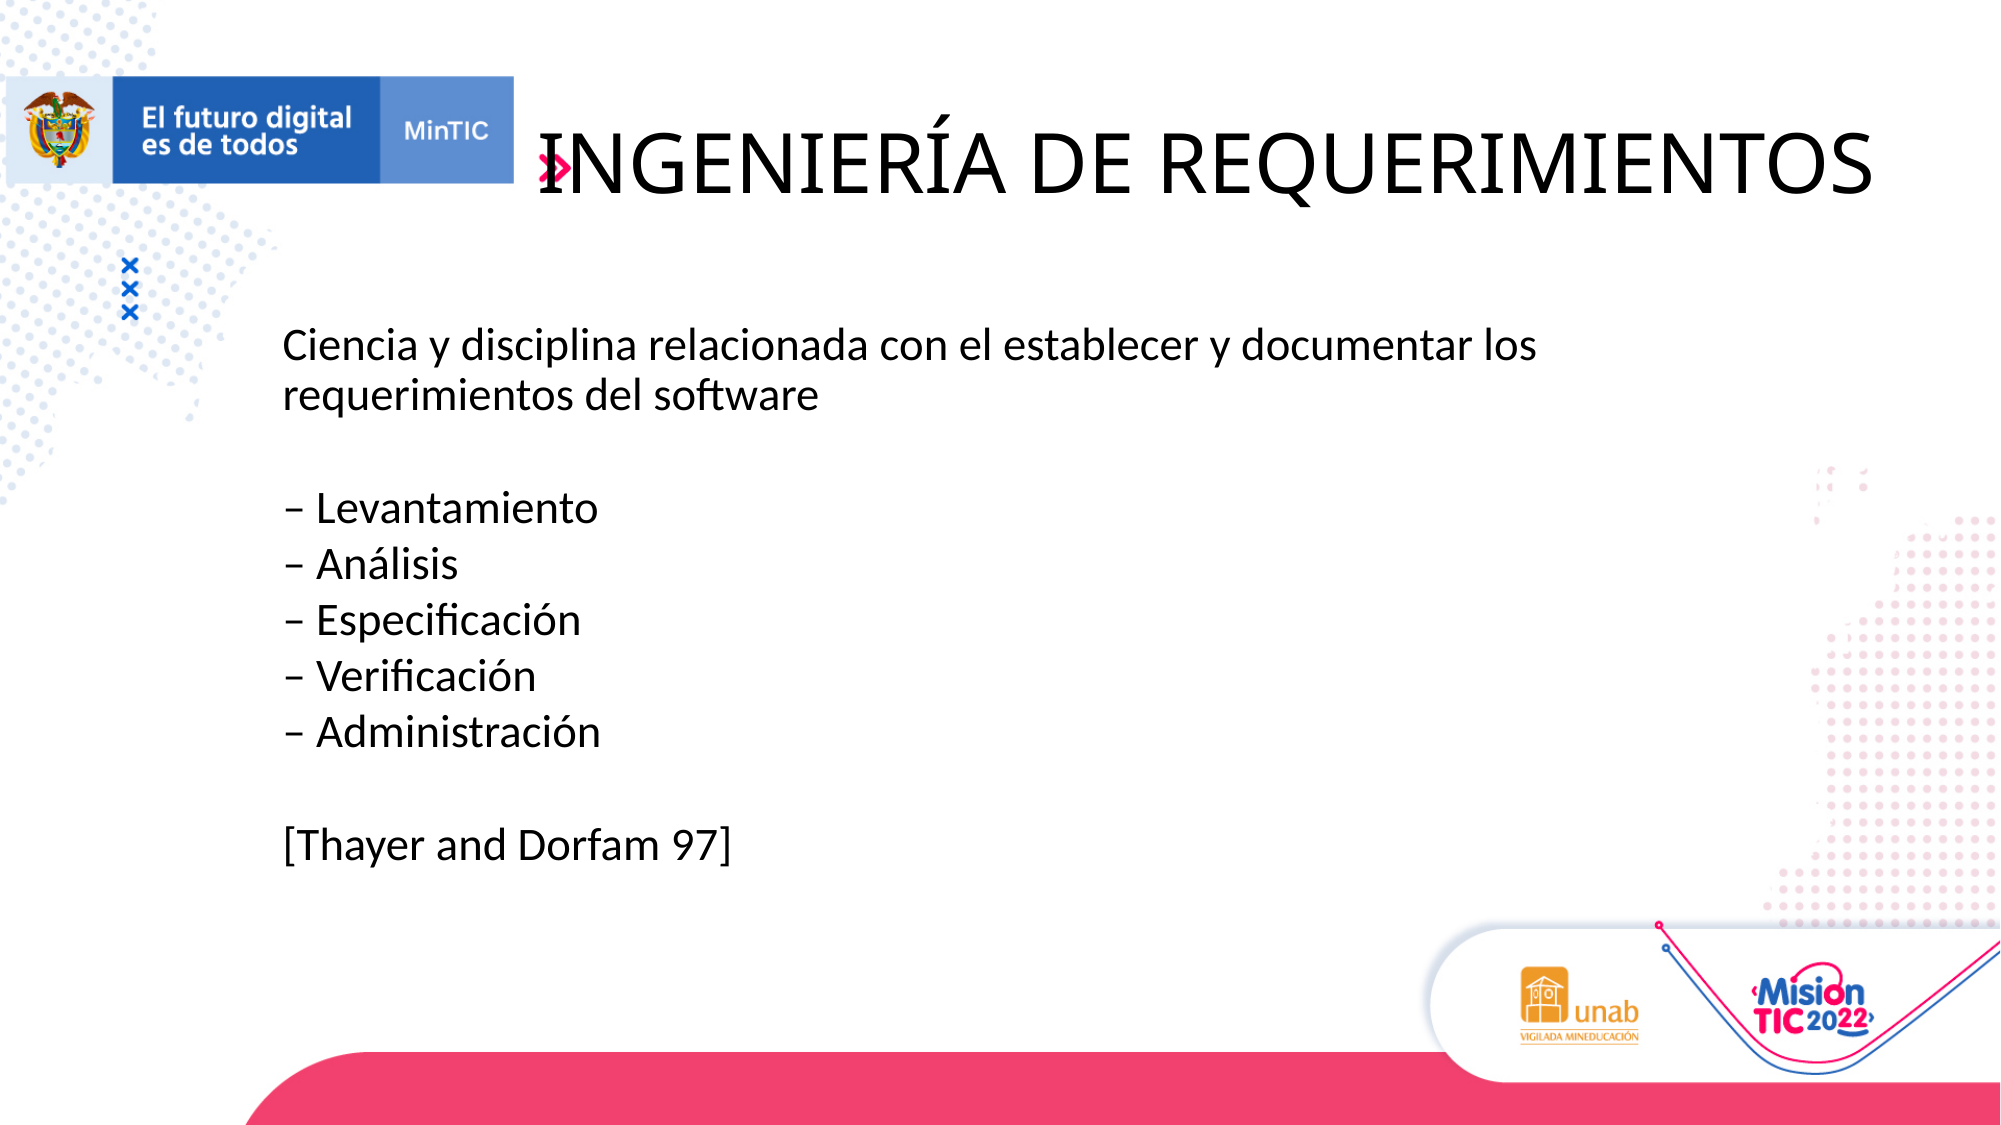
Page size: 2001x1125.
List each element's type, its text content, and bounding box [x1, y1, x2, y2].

title INGENIERÍA DE REQUERIMIENTOS [456, 67, 1957, 220]
subtitle Ciencia y disciplina relacionada con el establecer y documentar los requerimientos del software – Levantamiento – Análisis – Especificación – Verificación – Administración [Thayer and Dorfam 97] [267, 312, 1768, 892]
picture [0, 0, 2001, 1125]
